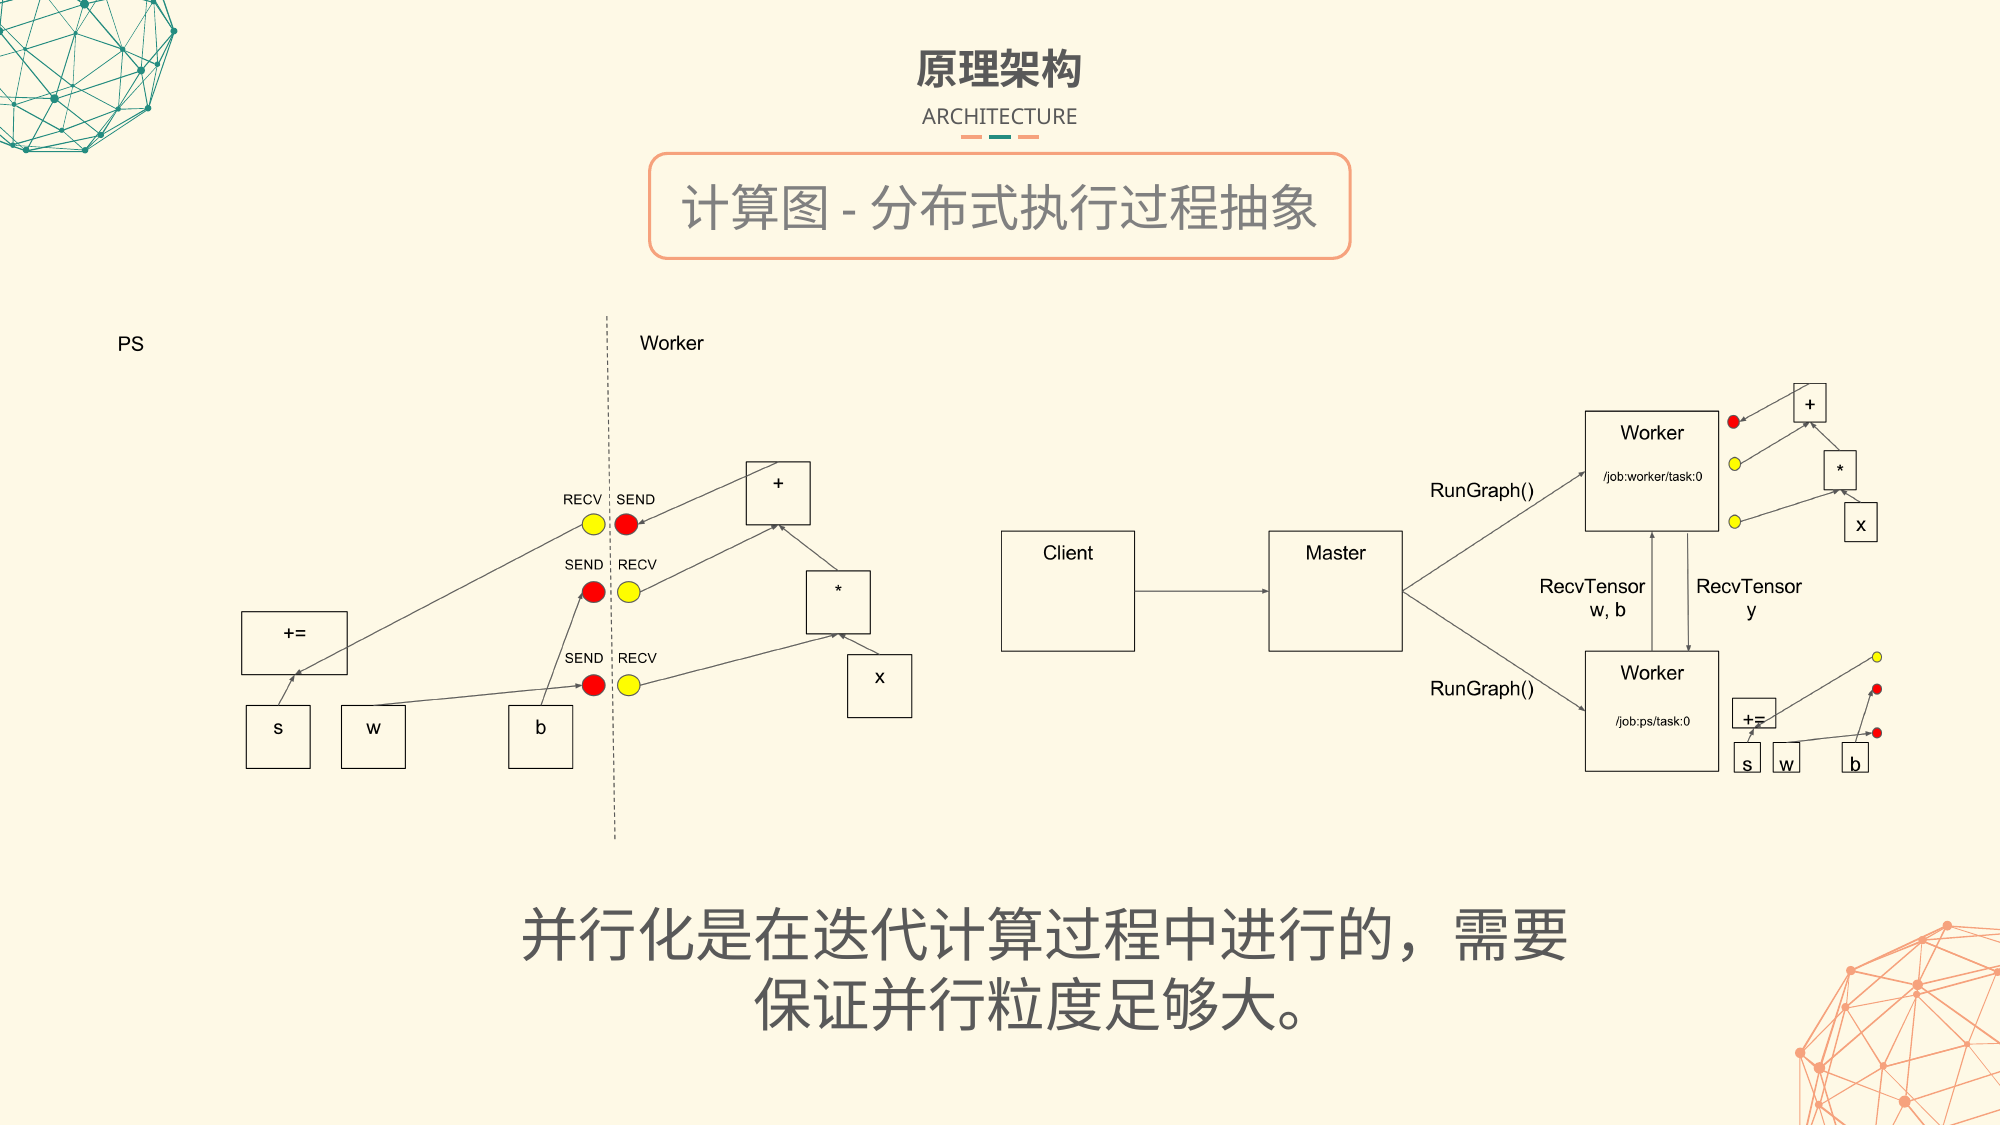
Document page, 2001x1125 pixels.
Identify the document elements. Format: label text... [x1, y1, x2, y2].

text_box 并行化是在迭代计算过程中进行的，需要保证并行粒度足够大。 [494, 890, 1595, 1046]
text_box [0, 0, 178, 154]
picture [1001, 383, 1883, 774]
text_box 计算图-分布式执行过程抽象 [648, 152, 1352, 260]
text_box ARCHITECTURE [737, 87, 1263, 137]
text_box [1794, 920, 2000, 1125]
picture [108, 316, 913, 841]
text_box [960, 136, 1040, 154]
text_box 原理架构 [901, 35, 1099, 87]
